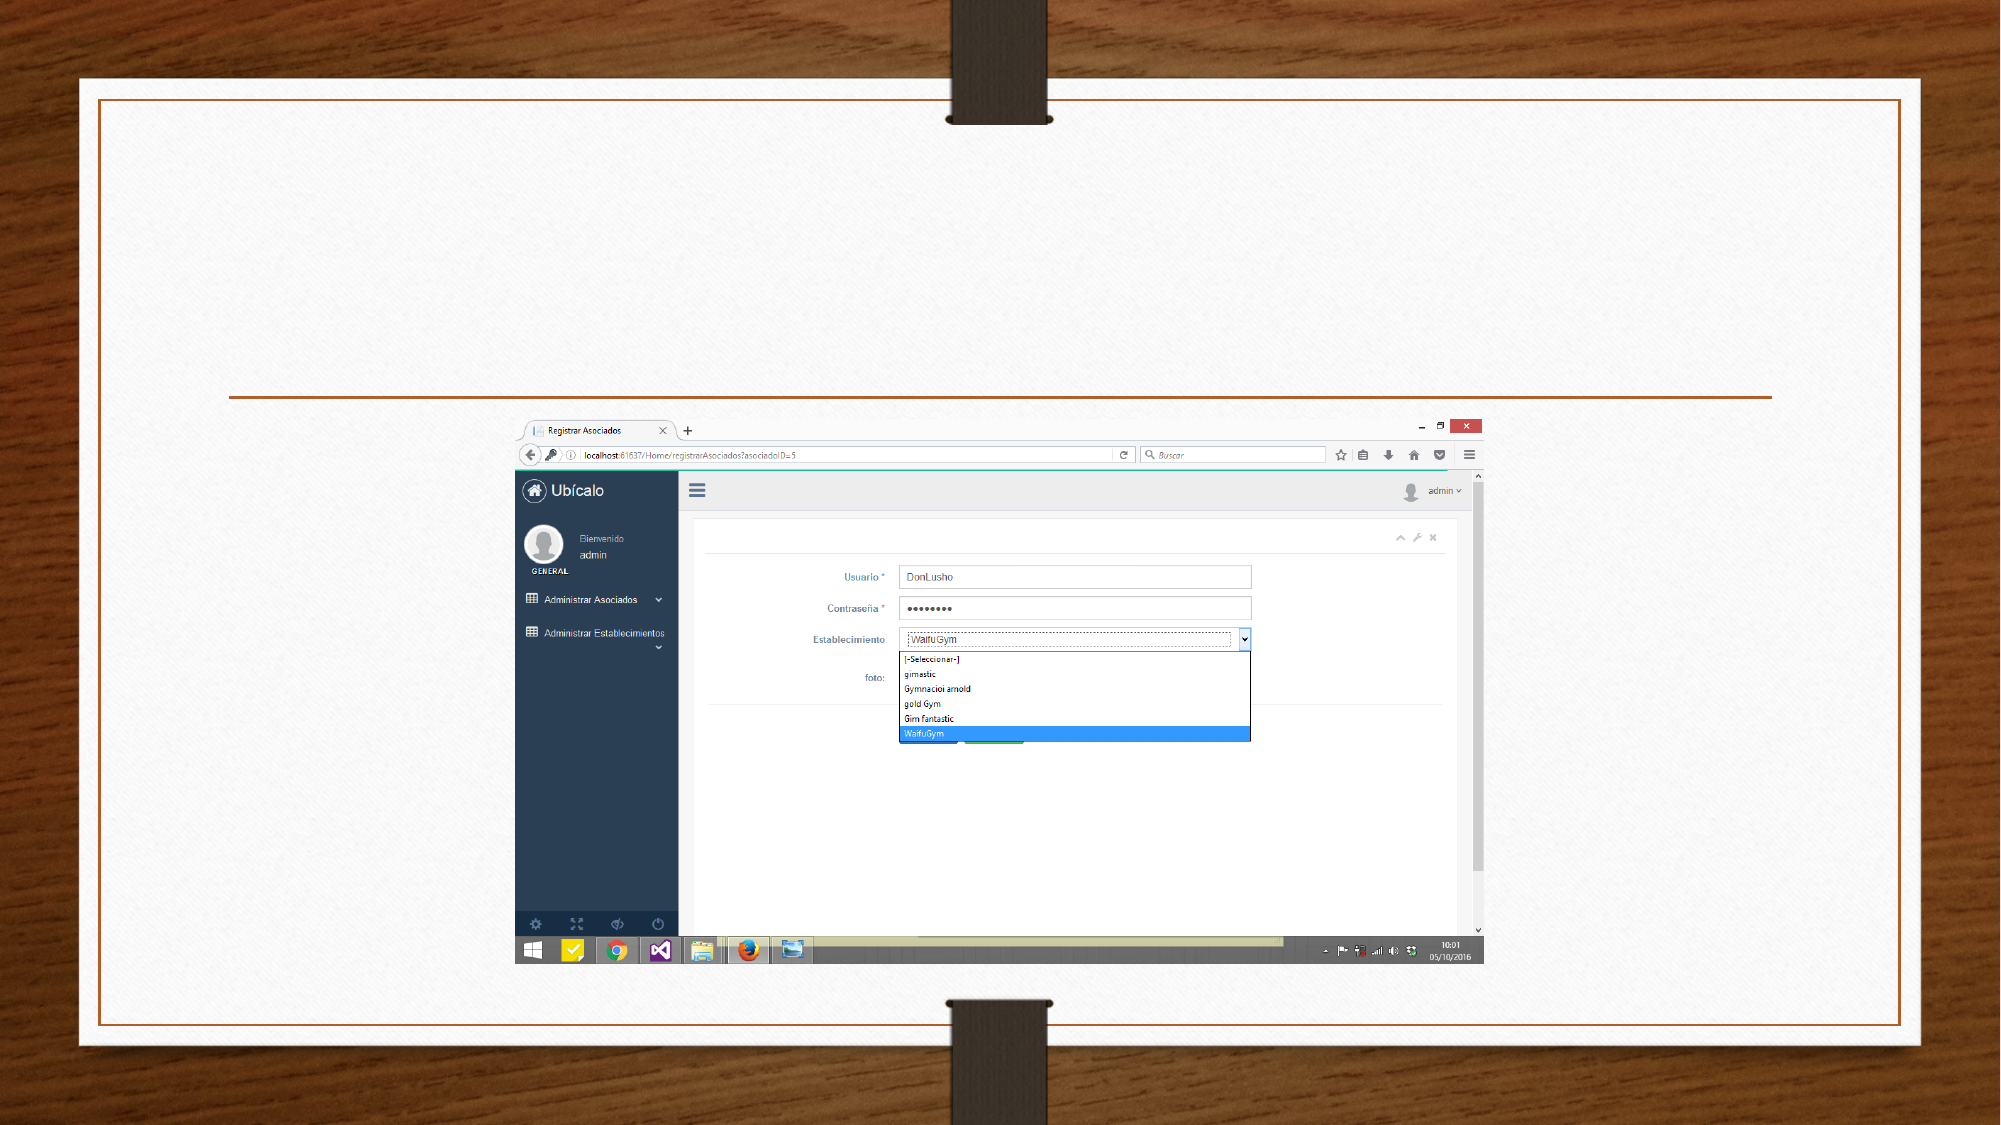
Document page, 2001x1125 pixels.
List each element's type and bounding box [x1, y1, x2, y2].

picture [101, 0, 2001, 1125]
picture [0, 0, 948, 1125]
list [515, 419, 1485, 964]
